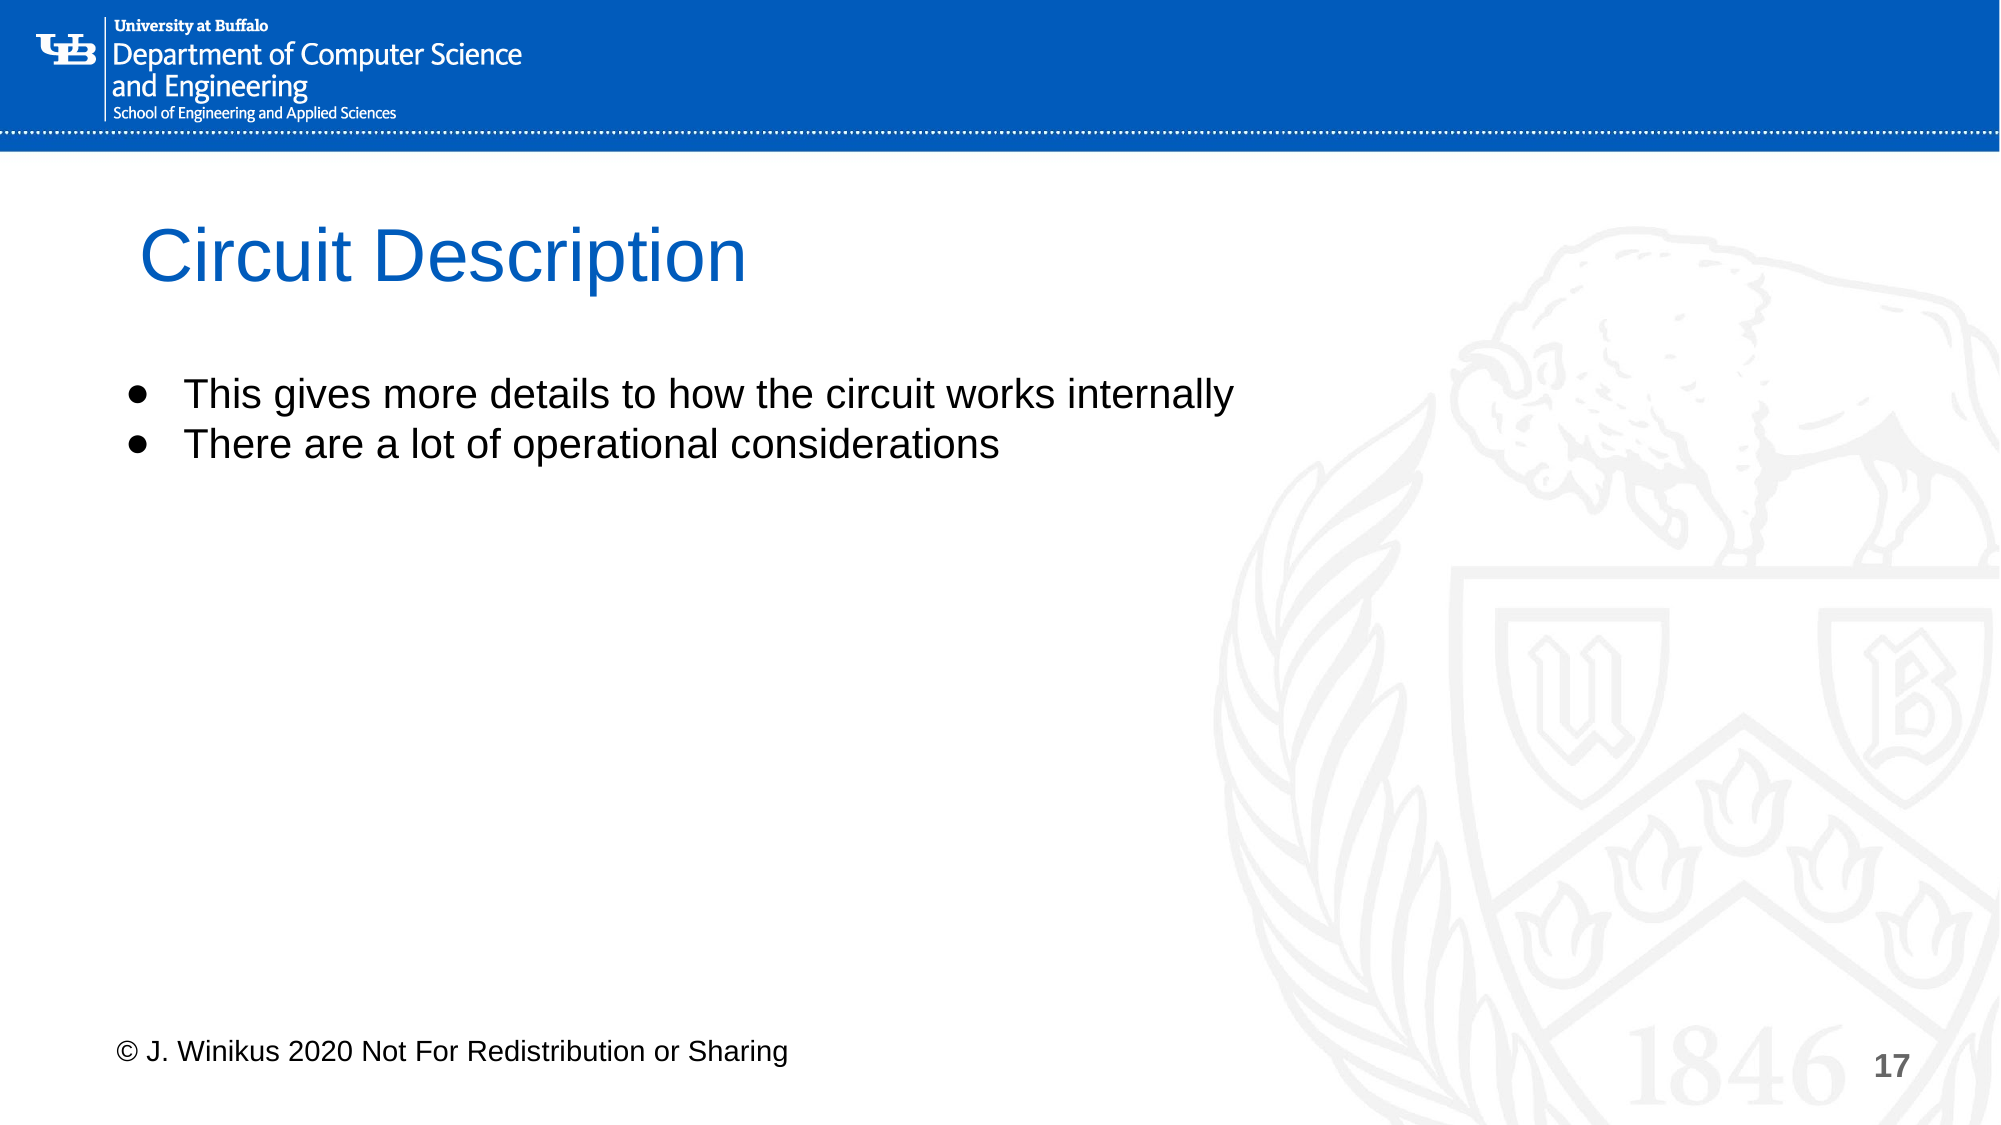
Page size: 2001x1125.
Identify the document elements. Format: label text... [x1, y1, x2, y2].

list This gives more details to how the circuit works internally There are a lot of operational considerations [93, 359, 1759, 981]
picture [0, 0, 2000, 1125]
title Circuit Description [124, 216, 2000, 335]
